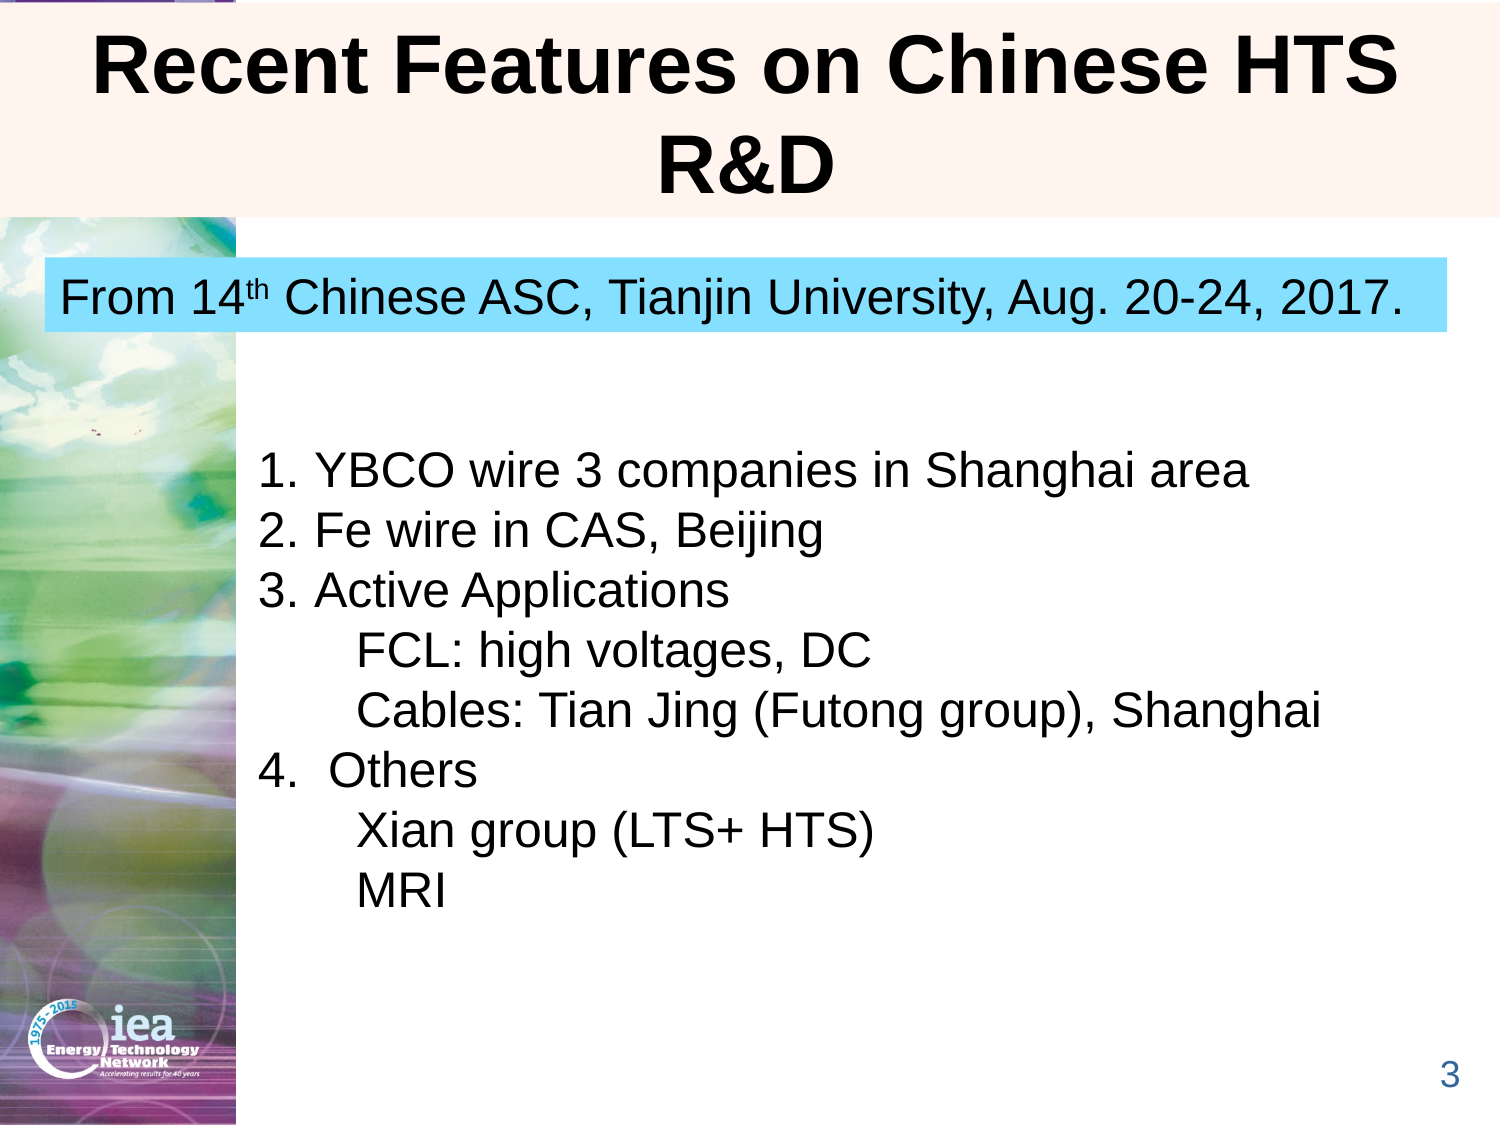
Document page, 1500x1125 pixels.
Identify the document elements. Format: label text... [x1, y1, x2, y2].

text_box YBCO wire 3 companies in Shanghai area Fe wire in CAS, Beijing Active Applications FCL: high voltages, DC Cables: Tian Jing (Futong group), Shanghai Others Xian group (LTS+ HTS) MRI [243, 429, 1425, 925]
text_box Recent Features on Chinese HTS R&D [0, 2, 1500, 218]
text_box From 14th Chinese ASC, Tianjin University, Aug. 20-24, 2017. [44, 257, 1448, 333]
picture [0, 218, 236, 1125]
slide_number 3 [1425, 1042, 1500, 1103]
